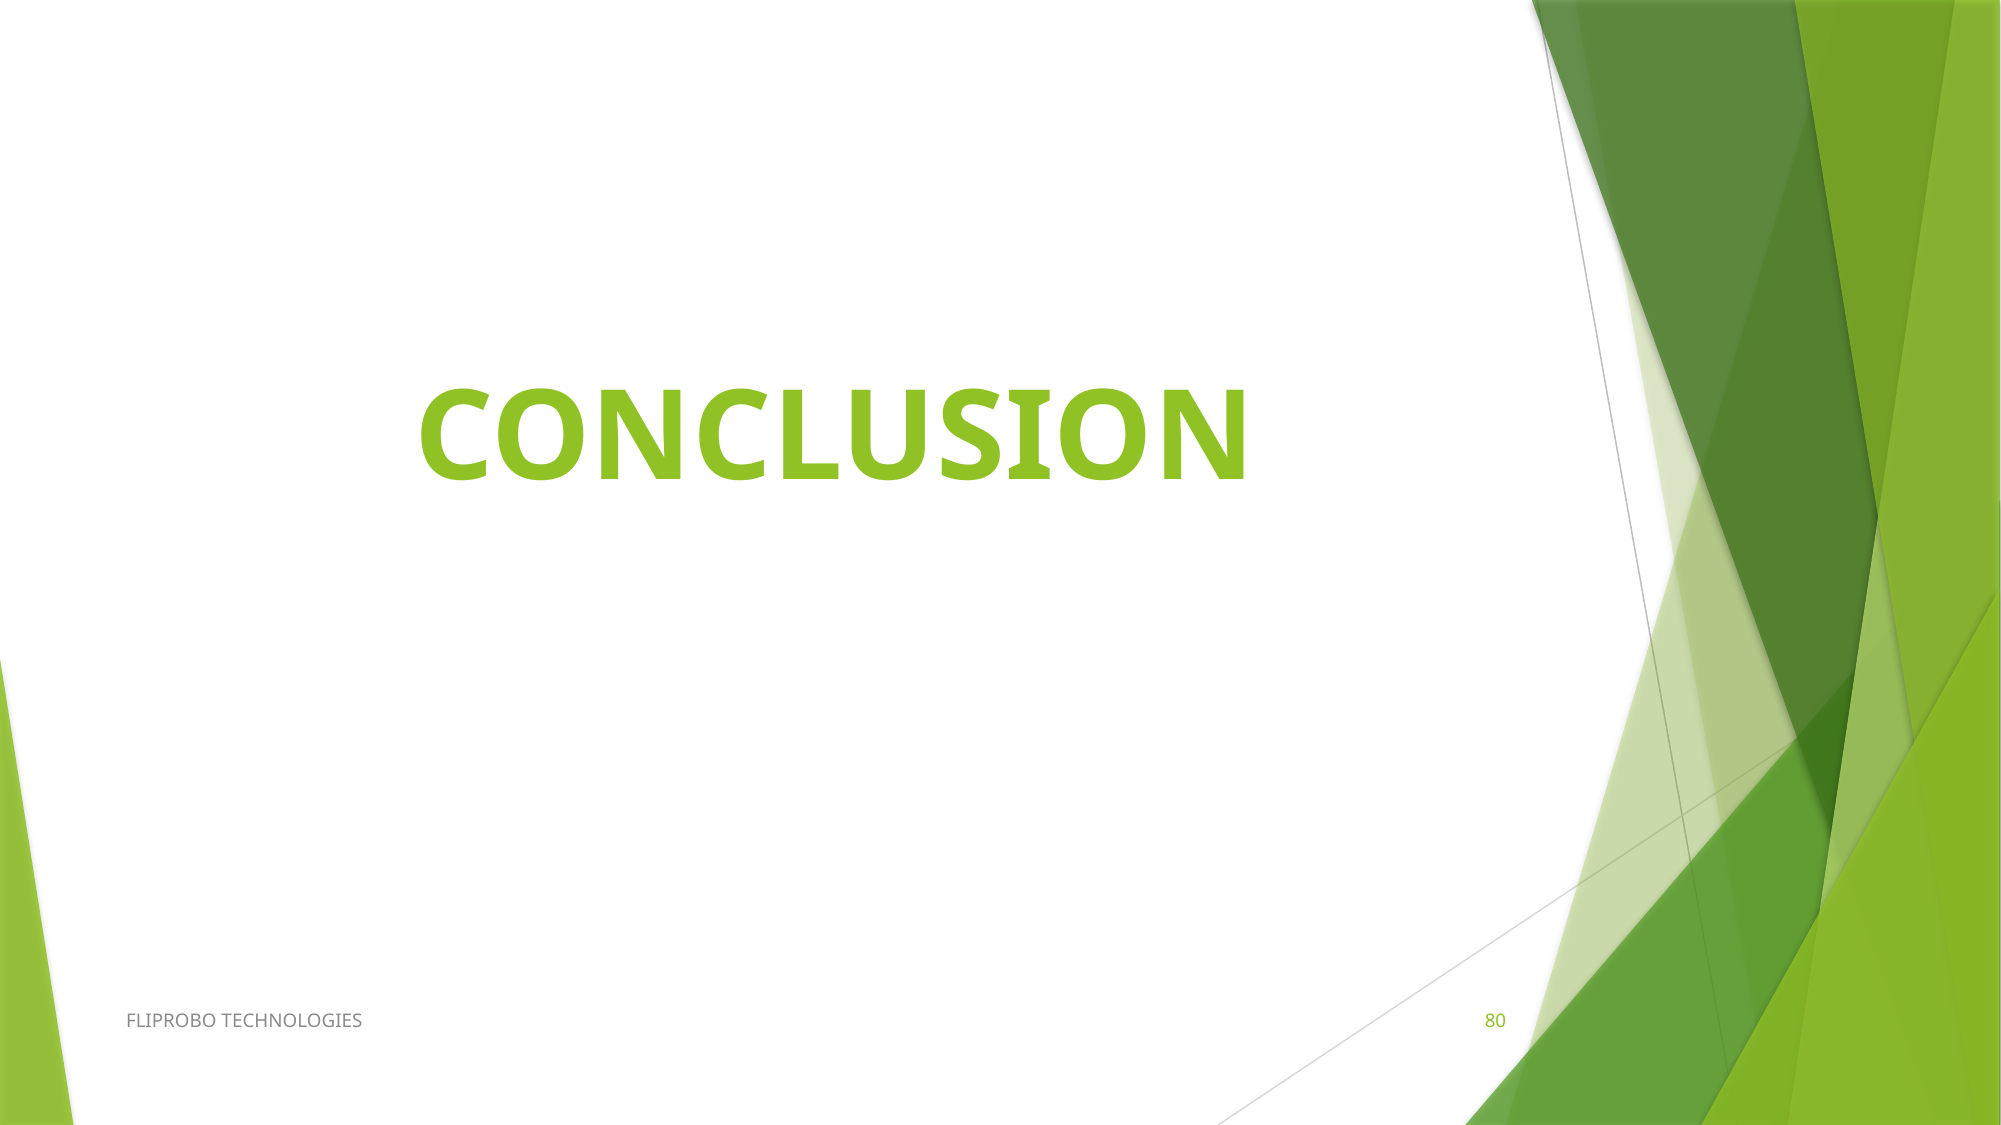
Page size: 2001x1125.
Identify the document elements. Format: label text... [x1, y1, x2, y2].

slide_number 80 [1409, 991, 1522, 1051]
text_box CONCLUSION [399, 346, 1271, 512]
footer FLIPROBO TECHNOLOGIES [111, 991, 1145, 1051]
